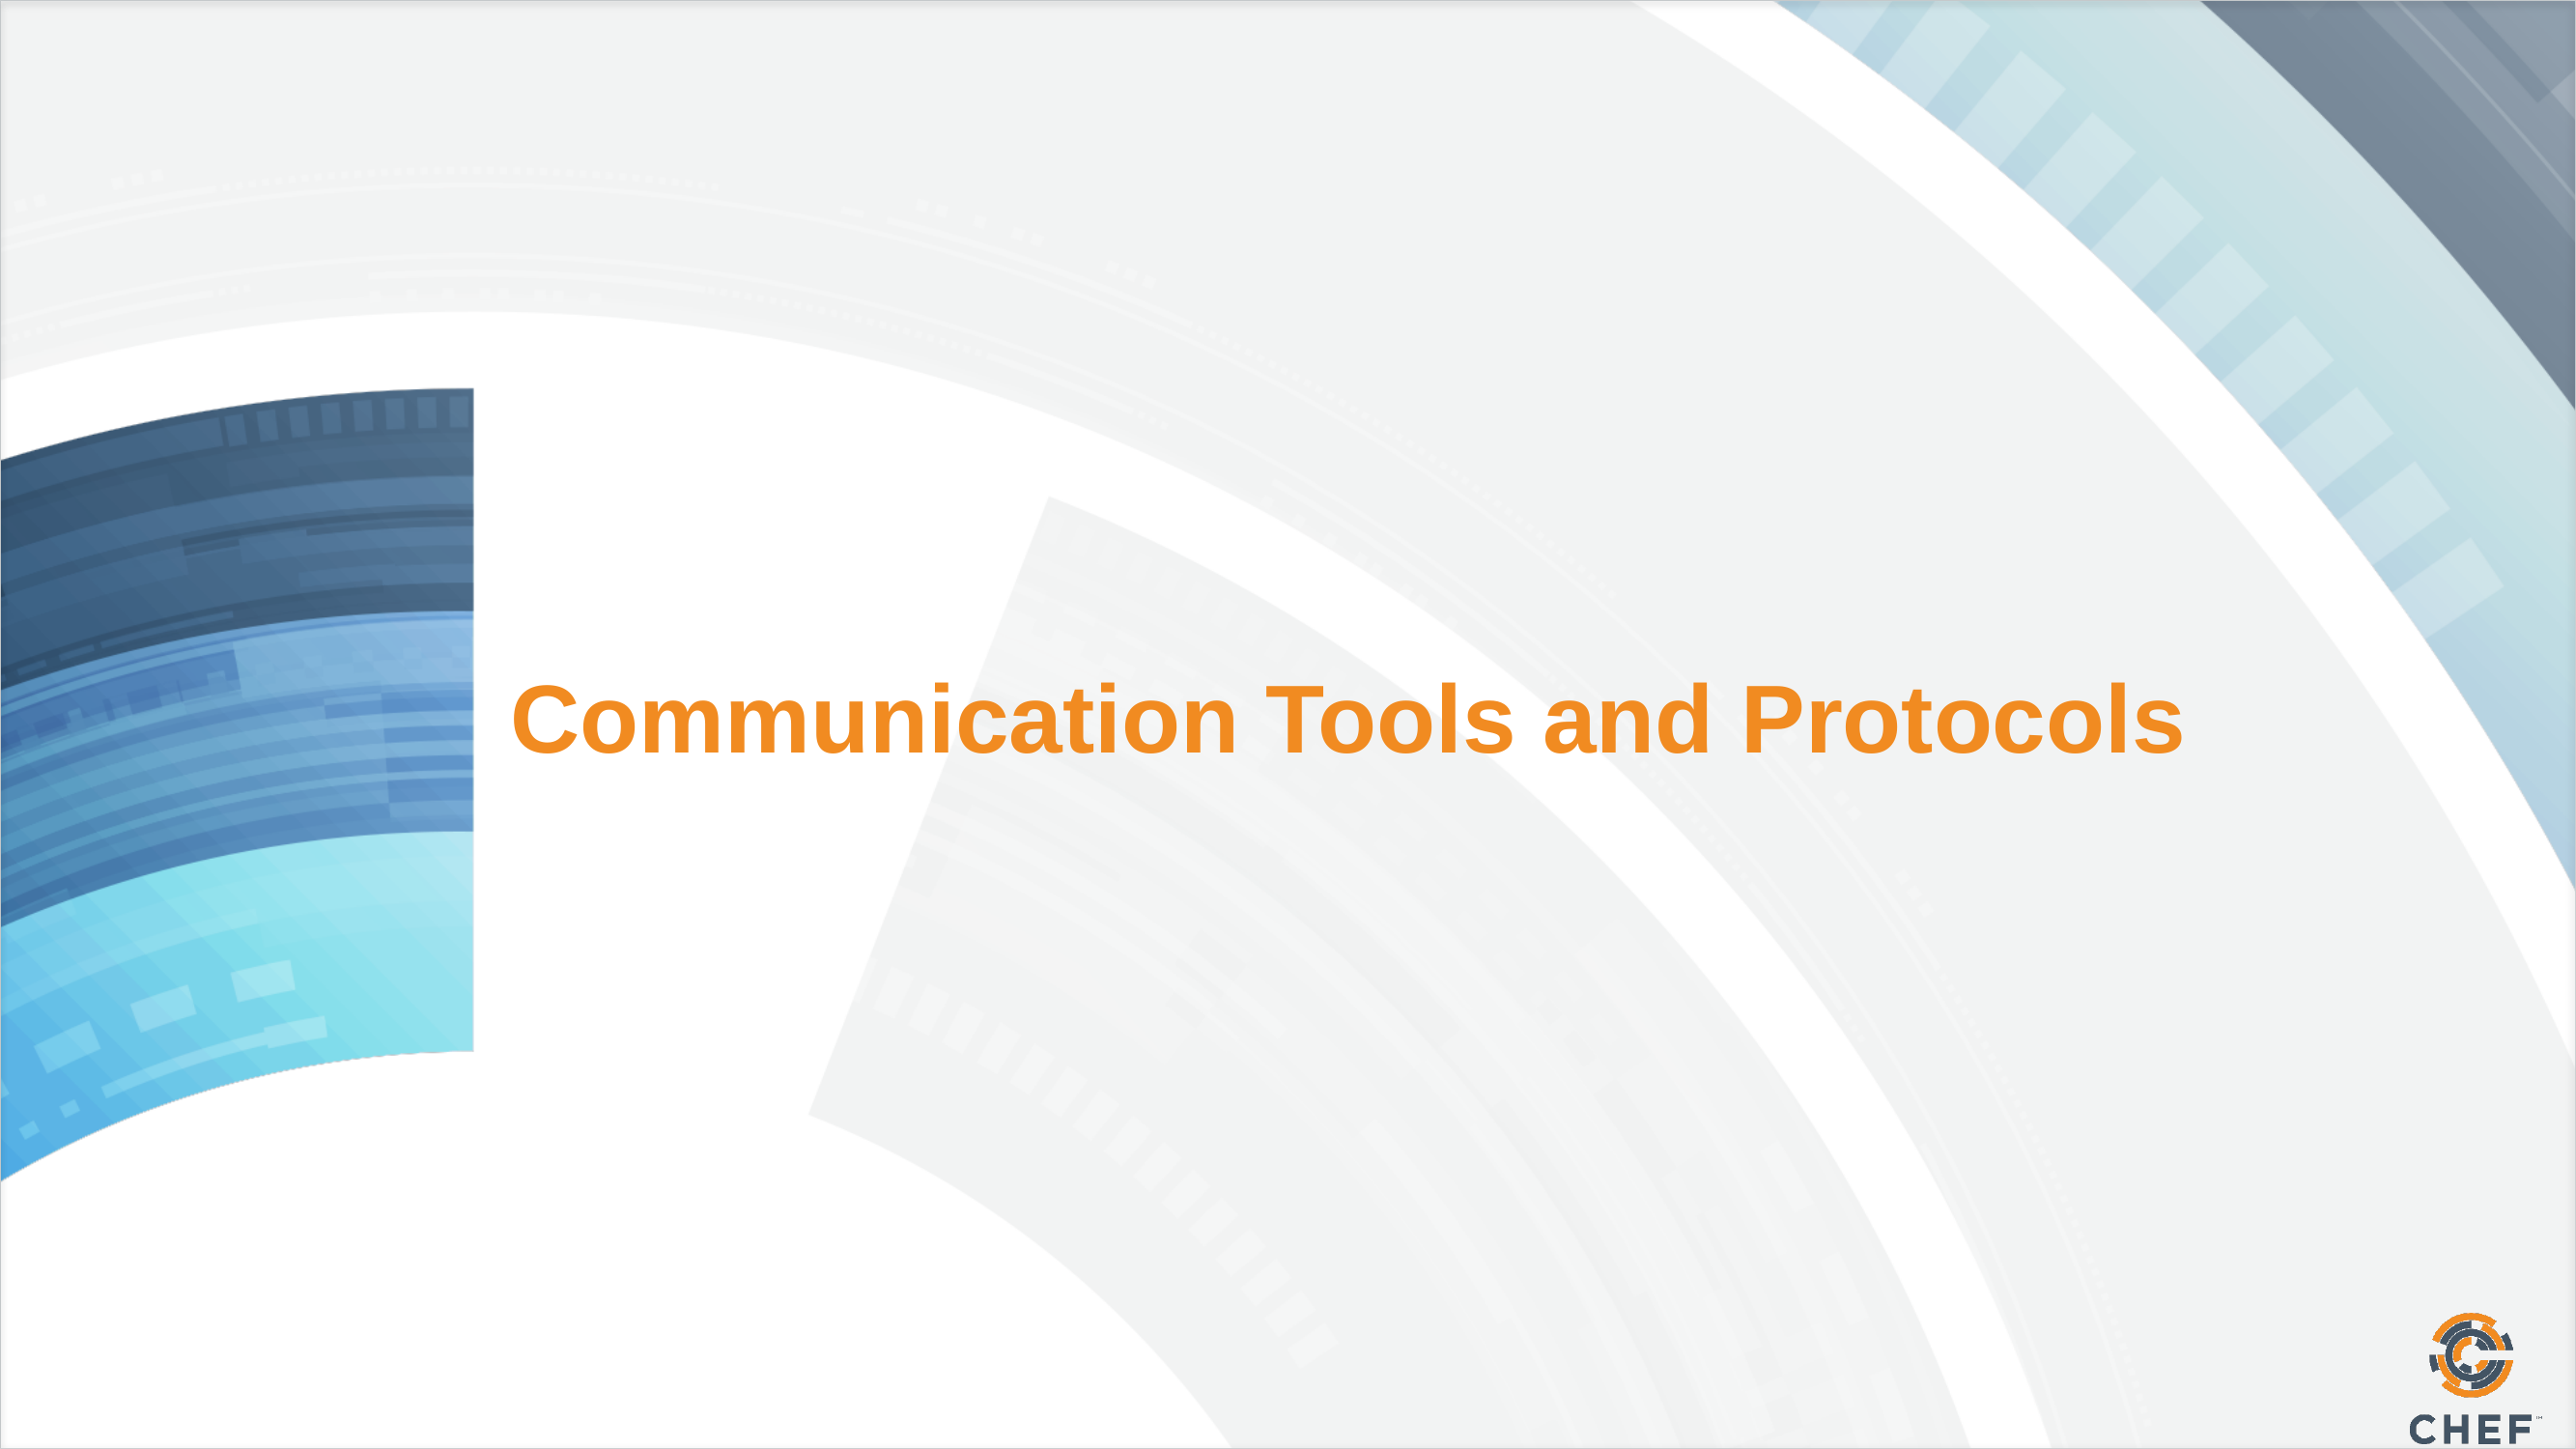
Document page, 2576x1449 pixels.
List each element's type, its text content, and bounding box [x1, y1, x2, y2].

title Communication Tools and Protocols [495, 615, 2235, 828]
picture [1, 1, 2575, 1448]
